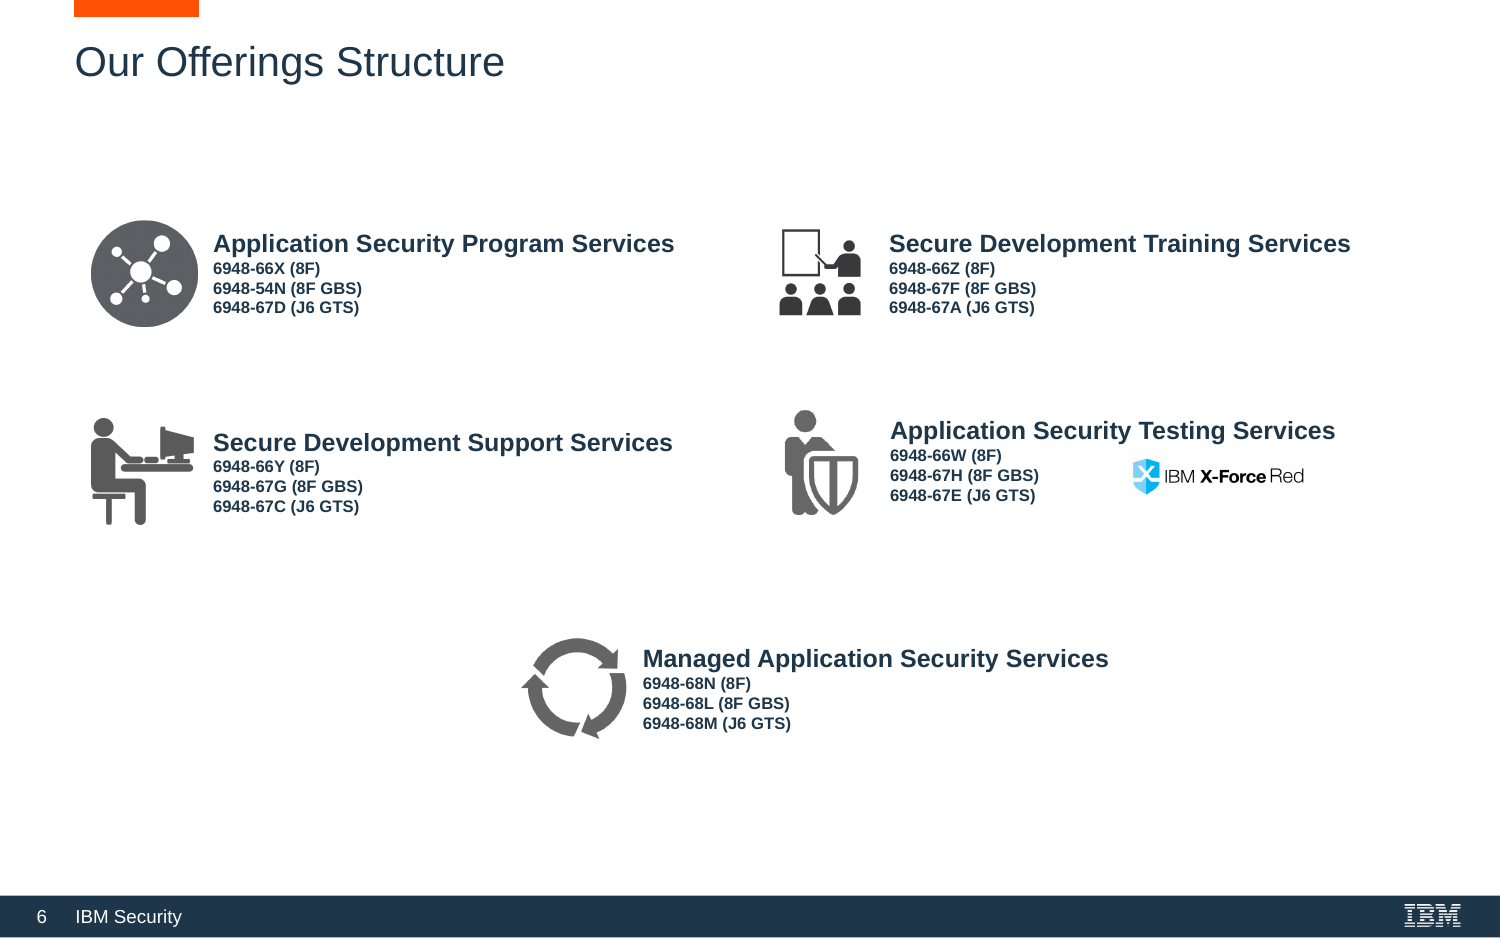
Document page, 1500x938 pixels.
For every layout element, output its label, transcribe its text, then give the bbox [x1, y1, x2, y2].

picture [91, 418, 194, 525]
title Our Offerings Structure [74, 37, 1425, 194]
text_box Secure Development Support Services 6948-66Y (8F) 6948-67G (8F GBS) 6948-67C (J6 GTS) [198, 418, 699, 524]
text_box Secure Development Training Services 6948-66Z (8F) 6948-67F (8F GBS) 6948-67A (J6 GTS) [874, 220, 1381, 325]
picture [1404, 904, 1462, 927]
text_box Managed Application Security Services 6948-68N (8F) 6948-68L (8F GBS) 6948-68M (J6 GTS) [628, 635, 1128, 740]
picture [520, 635, 627, 742]
text_box Application Security Program Services 6948-66X (8F) 6948-54N (8F GBS) 6948-67D (J6 GTS) [198, 220, 699, 325]
picture [767, 219, 874, 326]
picture [768, 407, 875, 515]
text_box Application Security Testing Services 6948-66W (8F) 6948-67H (8F GBS) 6948-67E (J6 GTS) [875, 407, 1381, 512]
picture [1127, 449, 1308, 501]
picture [91, 220, 198, 327]
